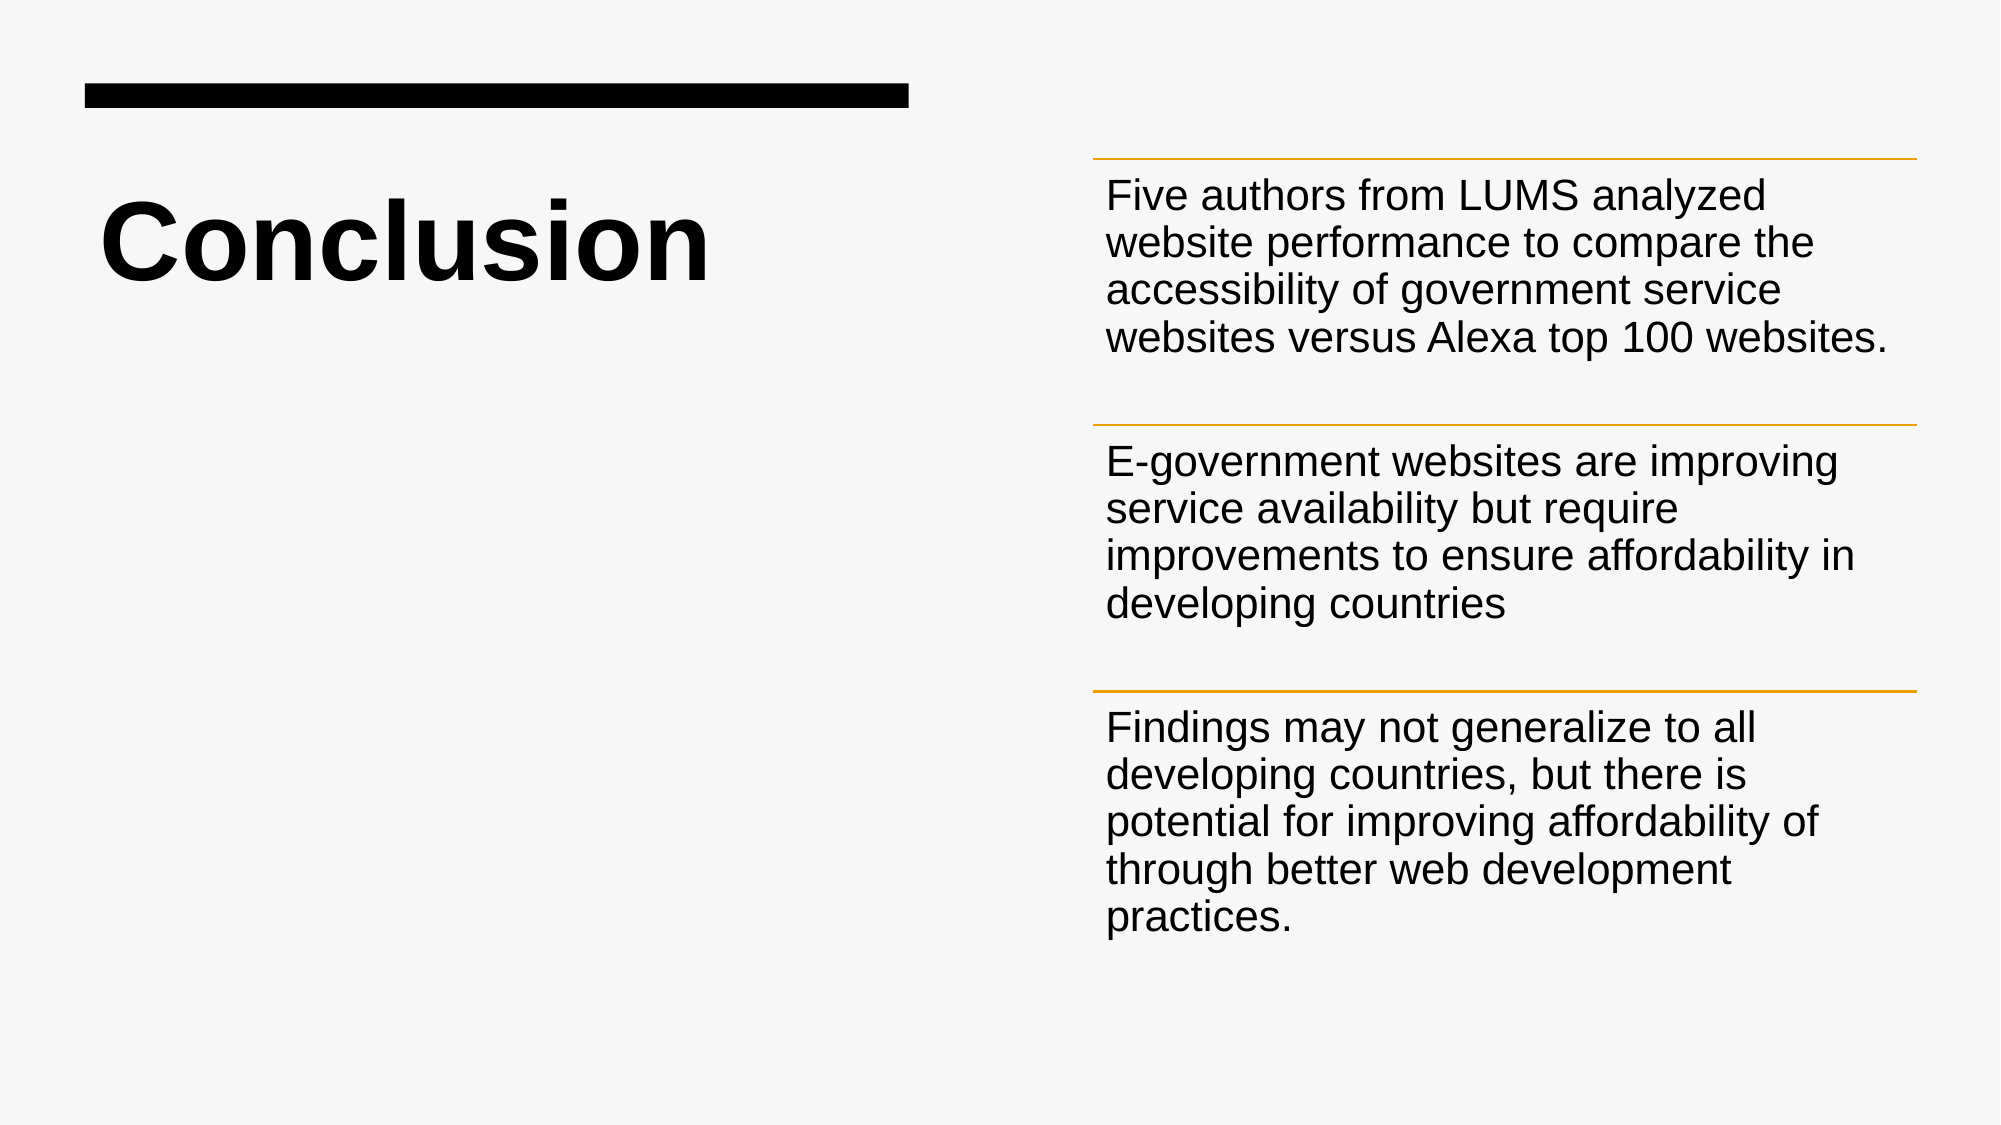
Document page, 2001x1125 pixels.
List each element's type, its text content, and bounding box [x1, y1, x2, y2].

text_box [1092, 159, 1917, 958]
title Conclusion [84, 160, 909, 960]
